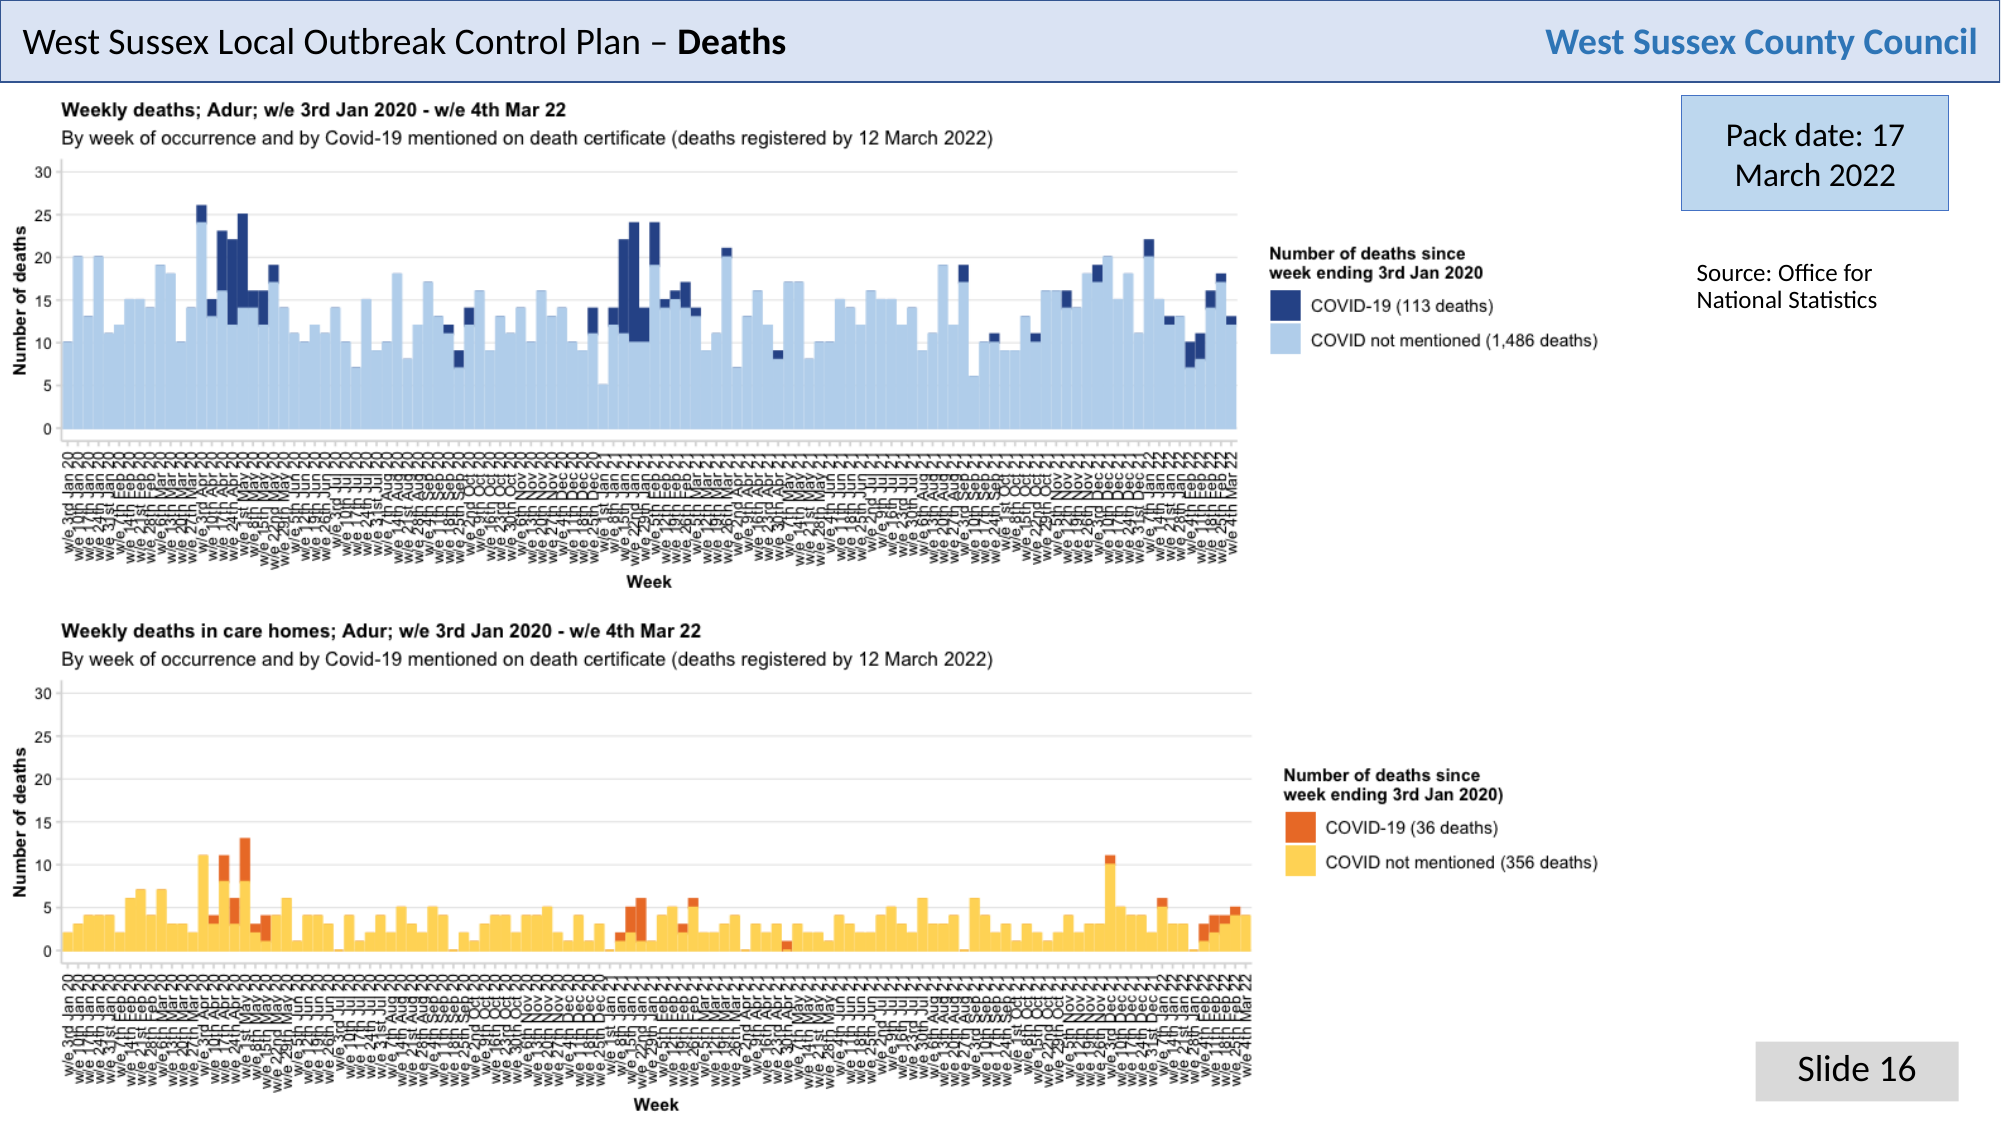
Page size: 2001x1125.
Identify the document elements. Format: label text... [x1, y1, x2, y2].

list Slide 16 [1755, 1041, 1959, 1102]
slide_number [1681, 95, 1949, 211]
list Source: Office for National Statistics [1681, 252, 1959, 289]
picture [3, 612, 1619, 1125]
picture [3, 91, 1619, 602]
